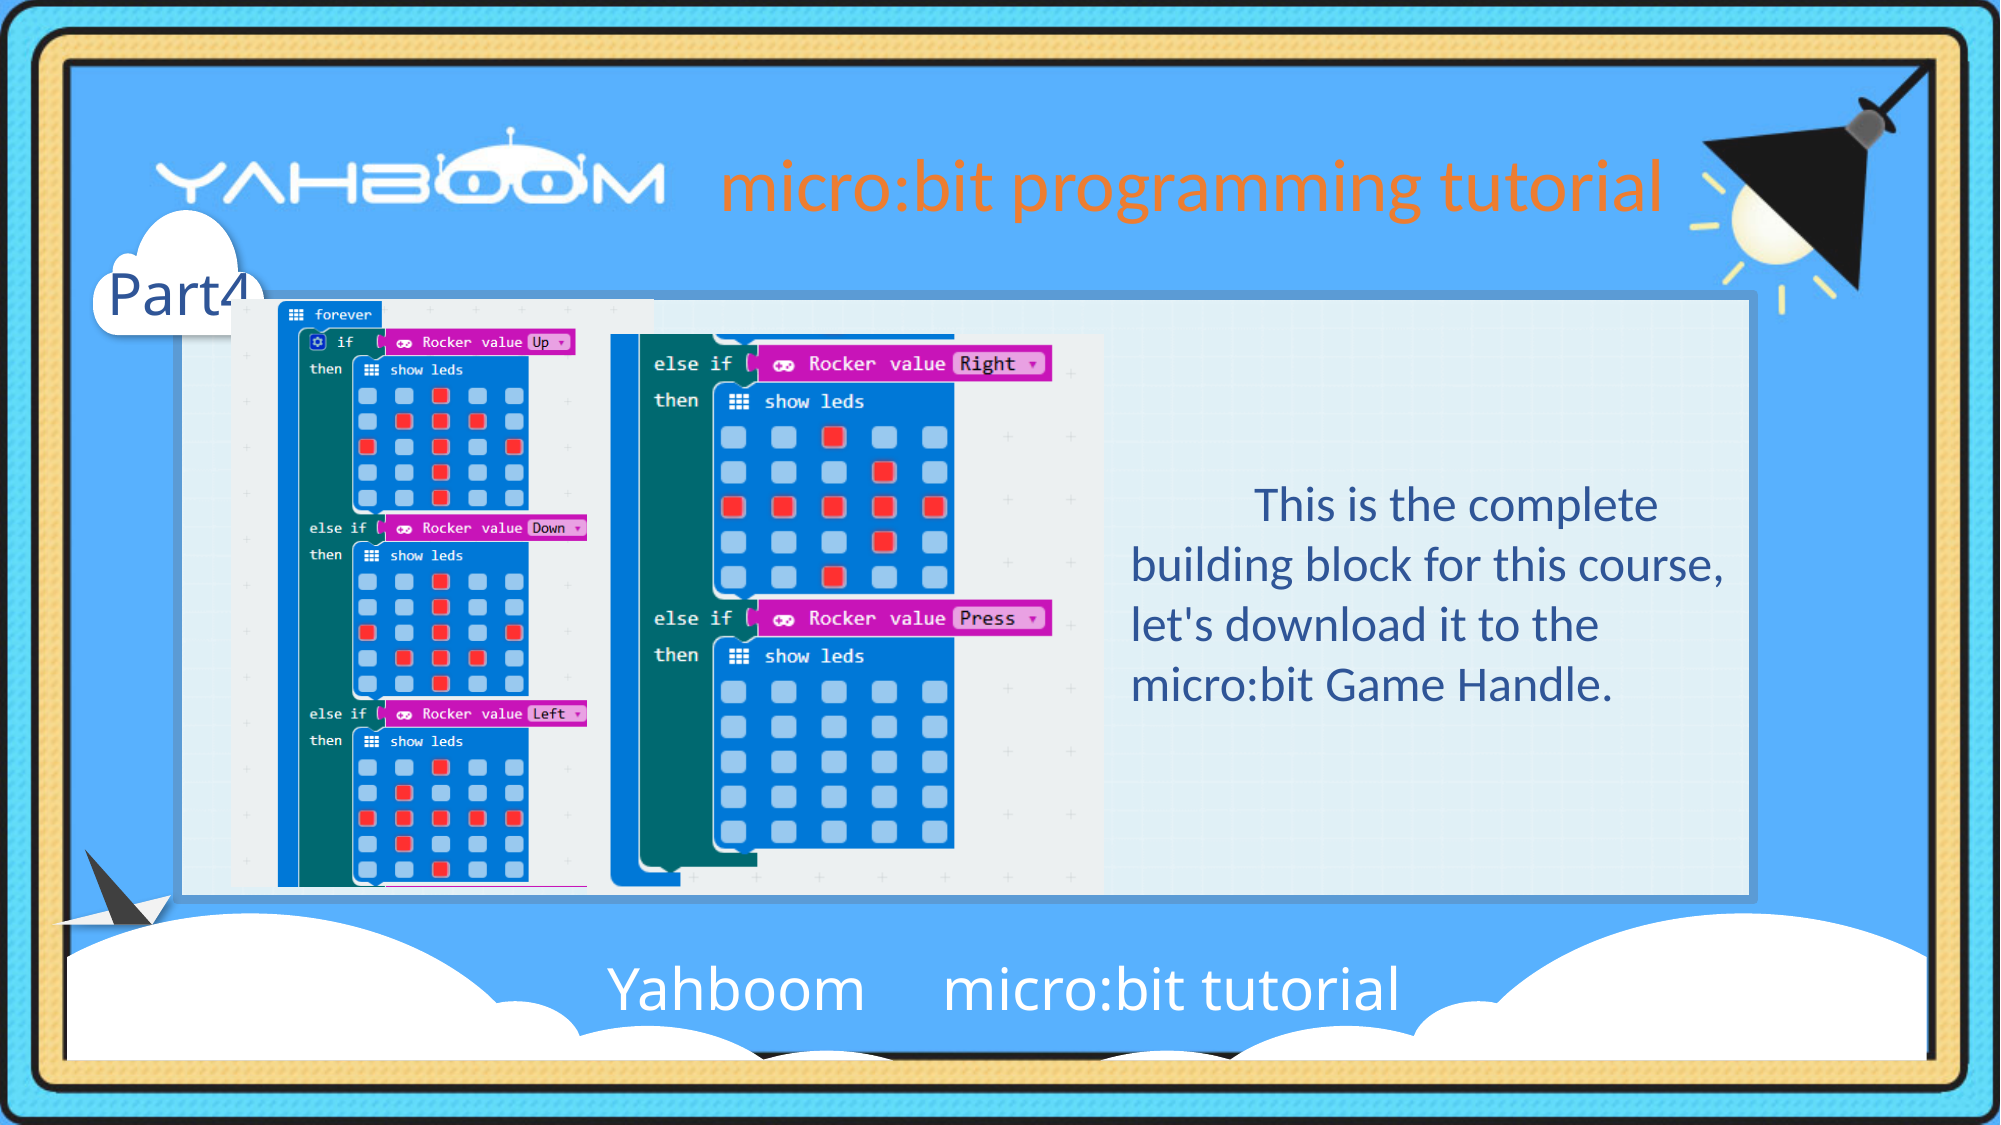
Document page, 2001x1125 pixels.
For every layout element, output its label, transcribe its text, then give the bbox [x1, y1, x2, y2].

text_box Part4 [93, 249, 284, 335]
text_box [51, 849, 171, 925]
text_box Yahboom micro:bit tutorial [66, 912, 894, 1062]
text_box [137, 209, 236, 249]
title micro:bit programming tutorial [442, 85, 1943, 236]
picture [182, 299, 1749, 896]
text_box Yahboom micro:bit tutorial [1100, 912, 1928, 1062]
